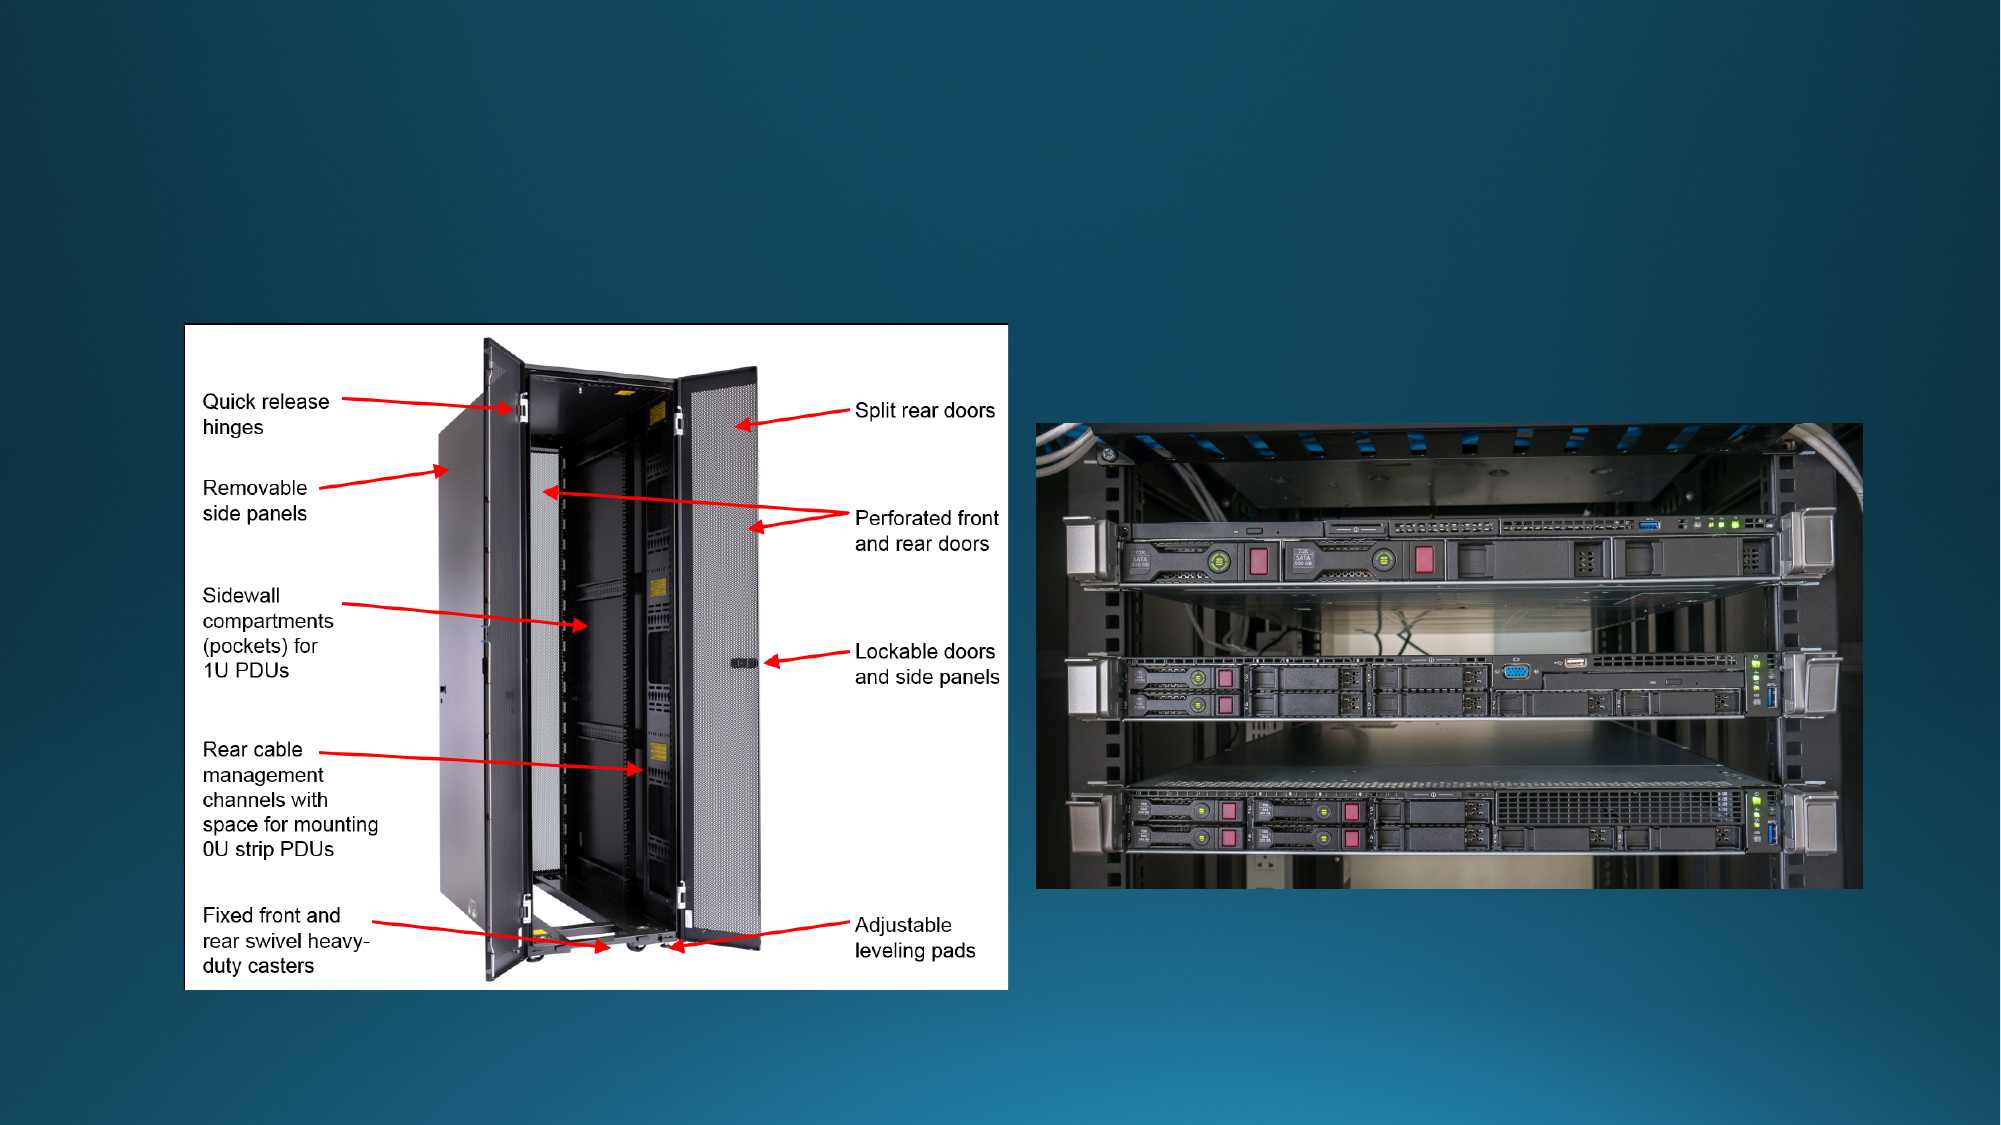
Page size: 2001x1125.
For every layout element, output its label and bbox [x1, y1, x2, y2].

list [1036, 423, 1863, 889]
list [183, 323, 1009, 990]
picture [0, 0, 2001, 1125]
